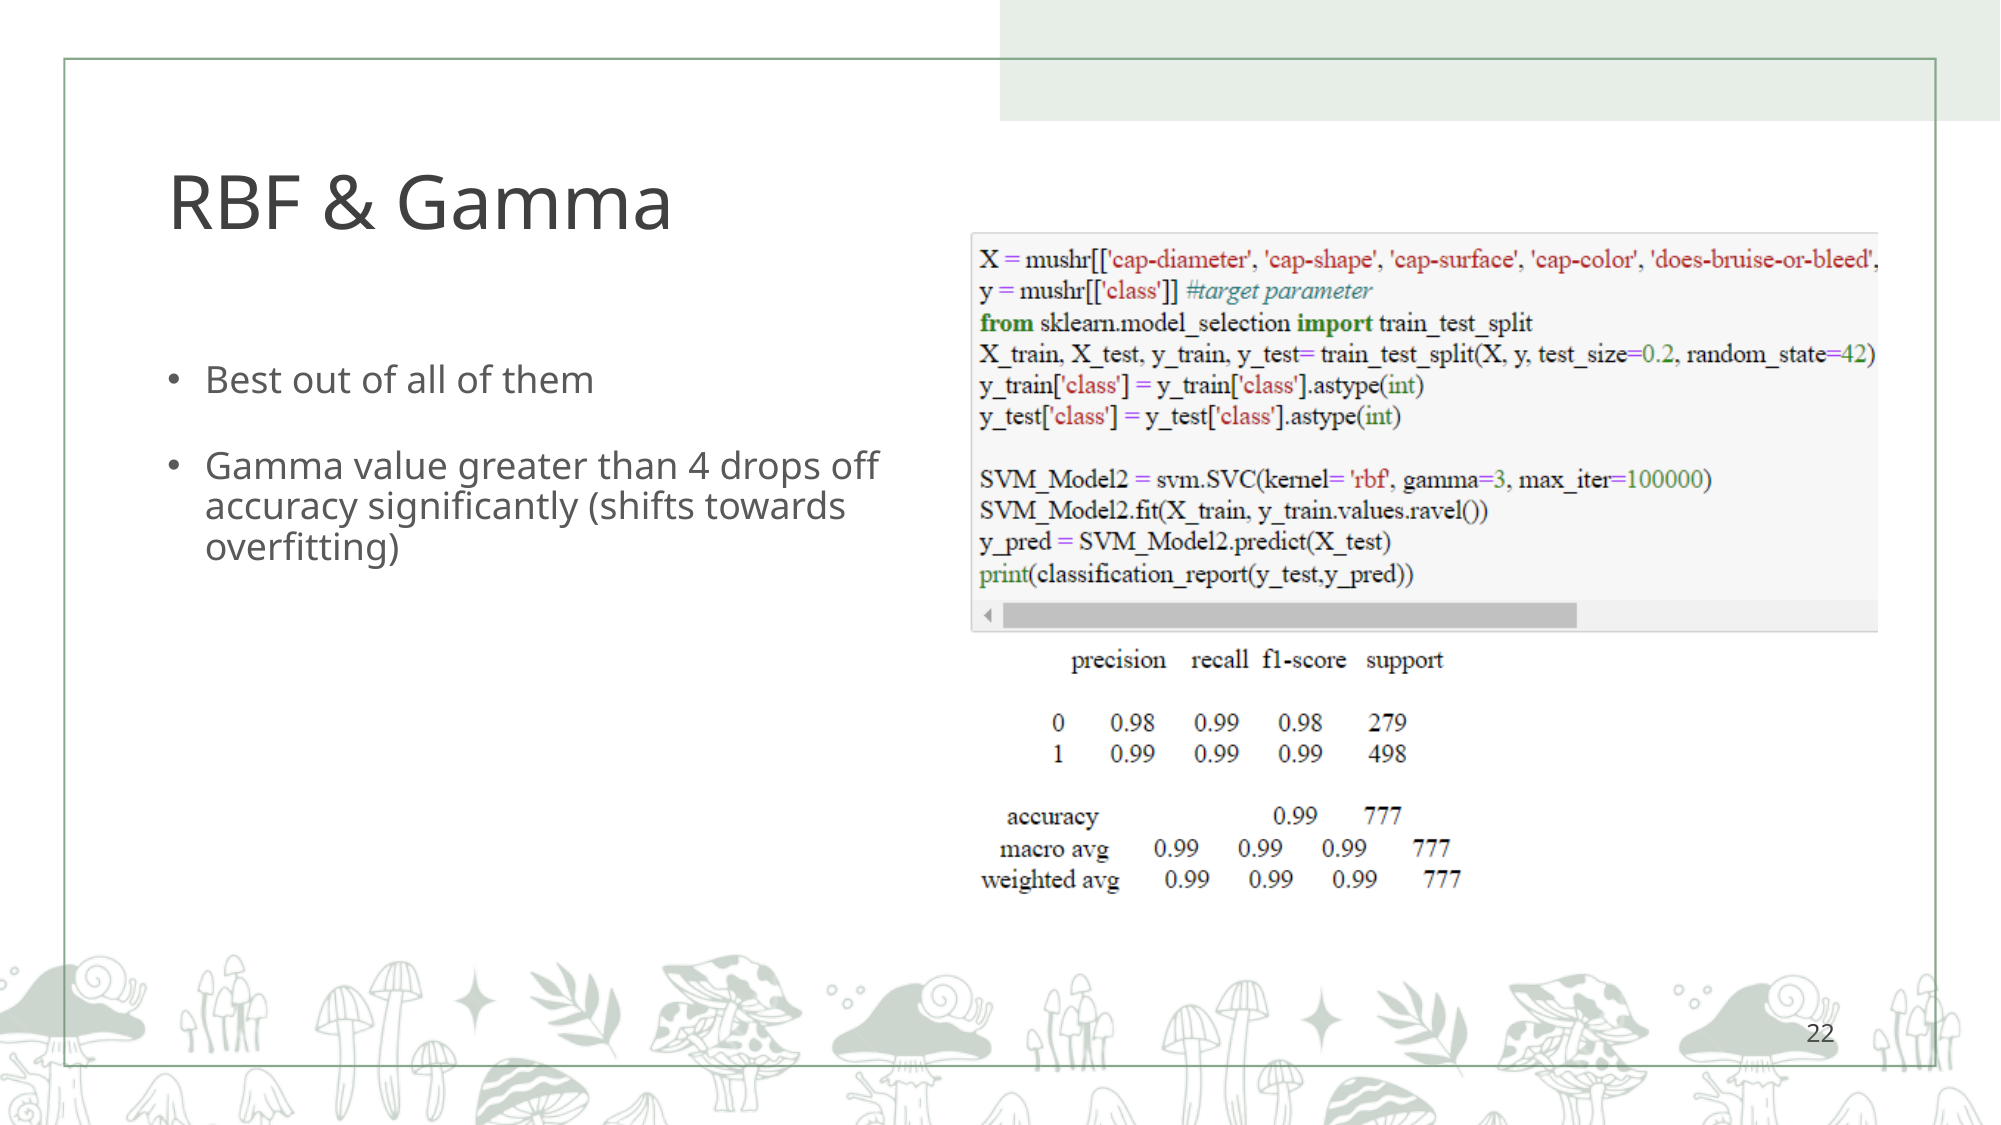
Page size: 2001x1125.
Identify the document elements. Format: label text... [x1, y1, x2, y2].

title RBF & Gamma [152, 79, 1878, 331]
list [968, 231, 1878, 927]
list Best out of all of them Gamma value greater than 4 drops off accuracy significantly (shifts towards overfitting) [152, 353, 965, 927]
picture [0, 908, 2000, 1125]
